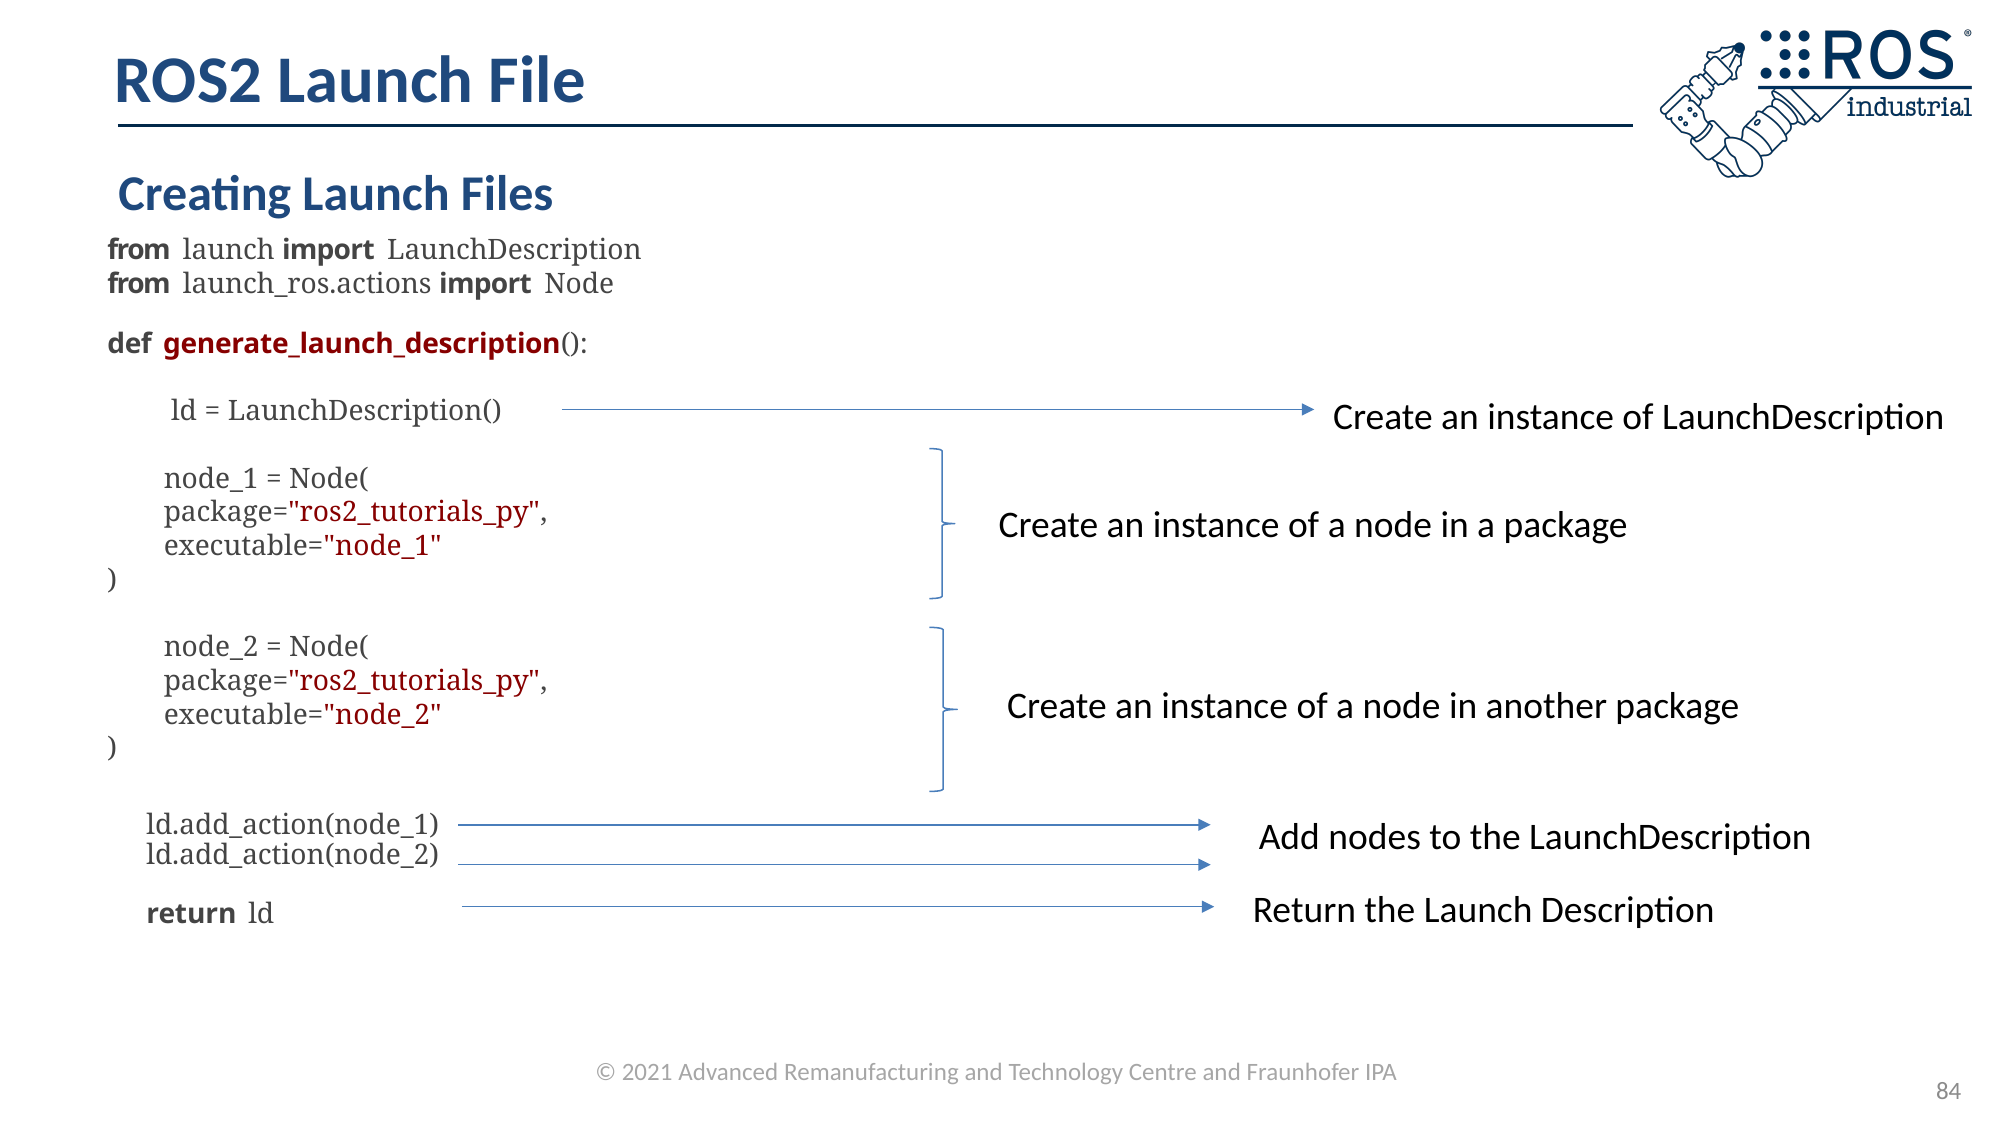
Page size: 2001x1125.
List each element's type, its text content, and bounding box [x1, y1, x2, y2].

picture [1657, 0, 1977, 213]
text_box from launch import LaunchDescription from launch_ros.actions import Node def generate_launch_description(): ld = LaunchDescription() node_1 = Node( package="ros2_tutorials_py", executable="node_1" ) node_2 = Node( package="ros2_tutorials_py", executable="node_2" ) [77, 229, 1105, 798]
slide_number 84 [1879, 1070, 1977, 1108]
title ROS2 Launch File [99, 25, 1634, 126]
text_box ld.add_action(node_1) ld.add_action(node_2) return ld [103, 764, 1800, 930]
text_box [929, 626, 958, 793]
text_box Creating Launch Files [103, 153, 1445, 229]
text_box Create an instance of LaunchDescription [1318, 384, 1961, 444]
text_box Return the Launch Description [1238, 878, 1731, 938]
text_box Create an instance of a node in another package [992, 673, 1756, 733]
text_box [929, 447, 956, 600]
text_box Add nodes to the LaunchDescription [1244, 805, 1828, 865]
text_box Create an instance of a node in a package [983, 493, 1644, 553]
